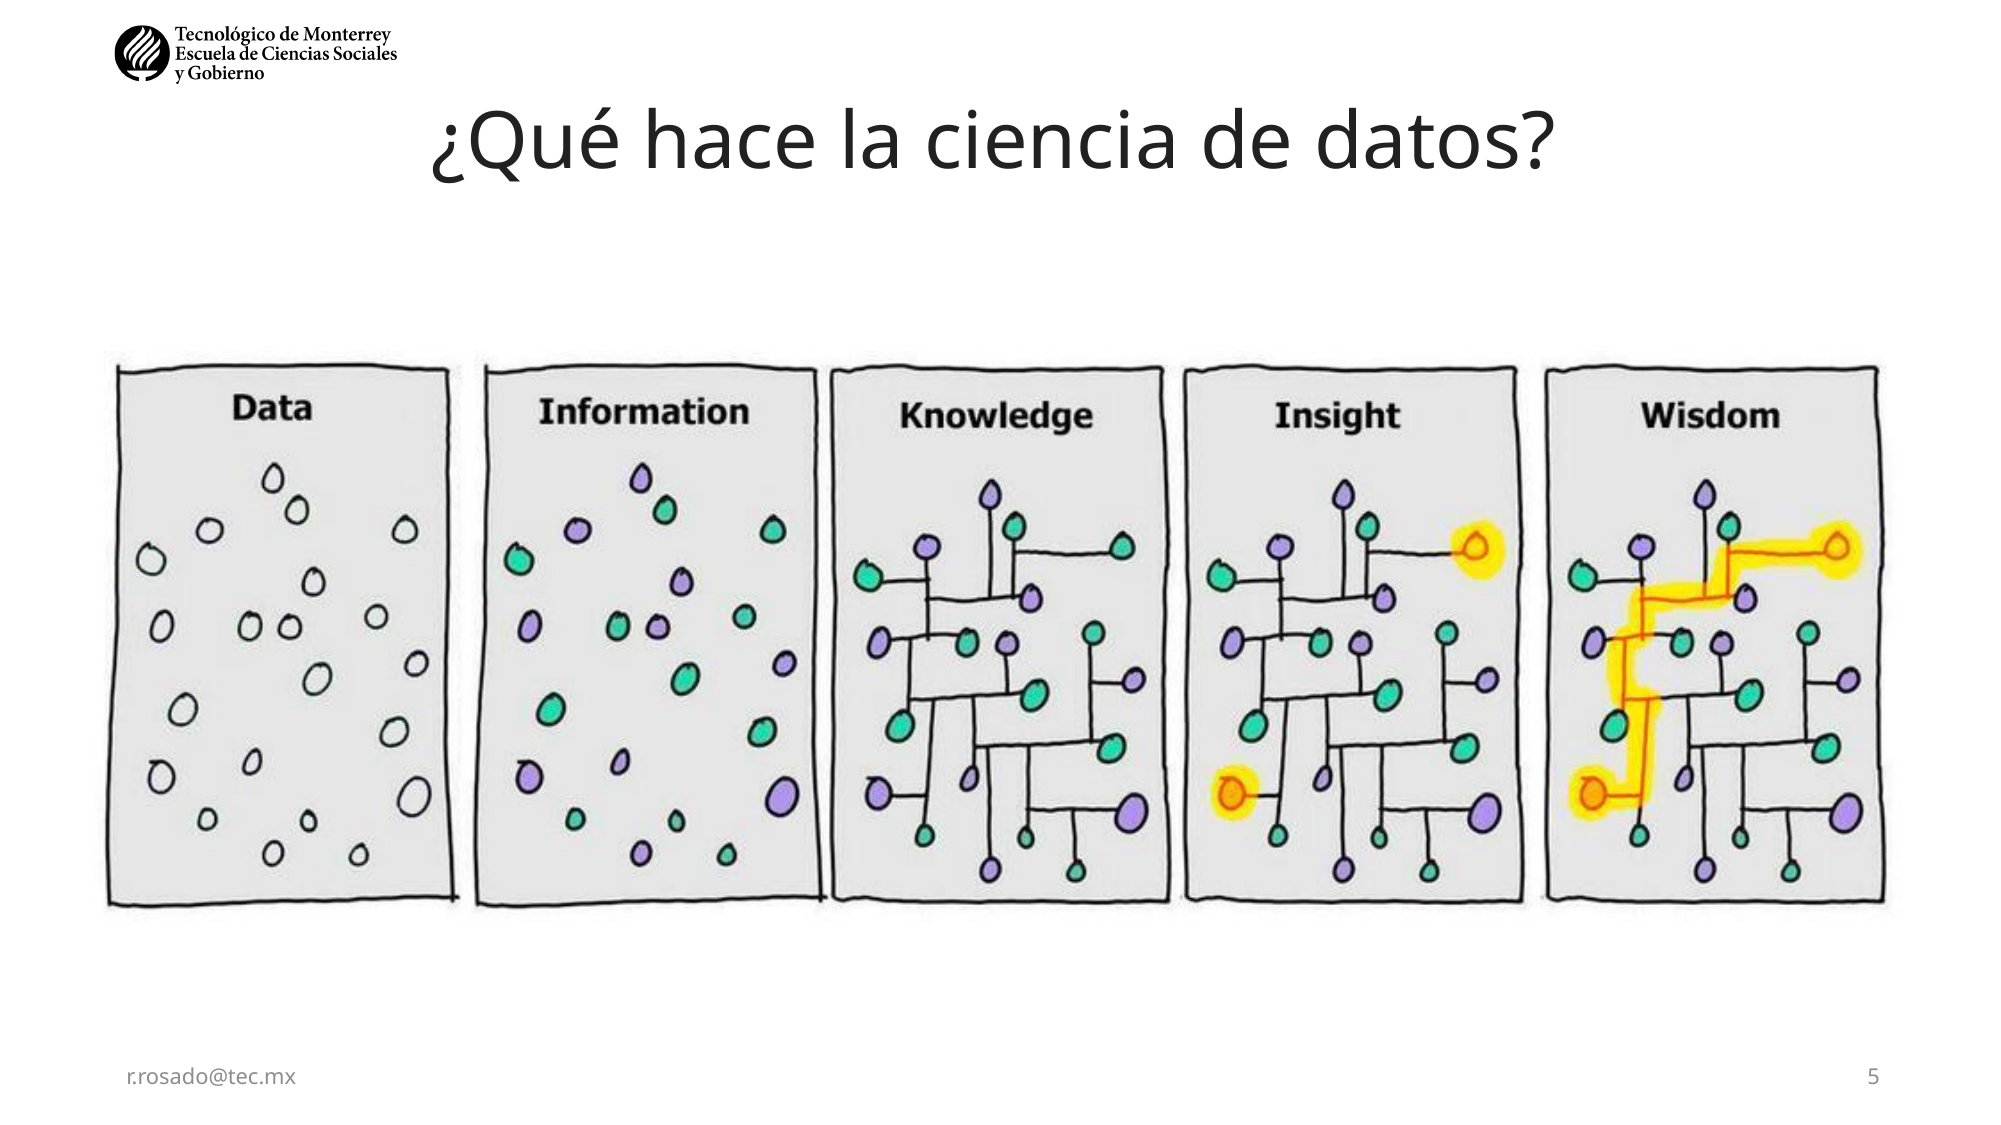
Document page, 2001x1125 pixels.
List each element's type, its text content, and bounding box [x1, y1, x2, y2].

slide_number 5 [1852, 1029, 1912, 1125]
title ¿Qué hace la ciencia de datos? [96, 76, 1892, 210]
picture [111, 24, 399, 76]
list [90, 337, 1910, 930]
footer r.rosado@tec.mx [111, 1029, 1260, 1125]
